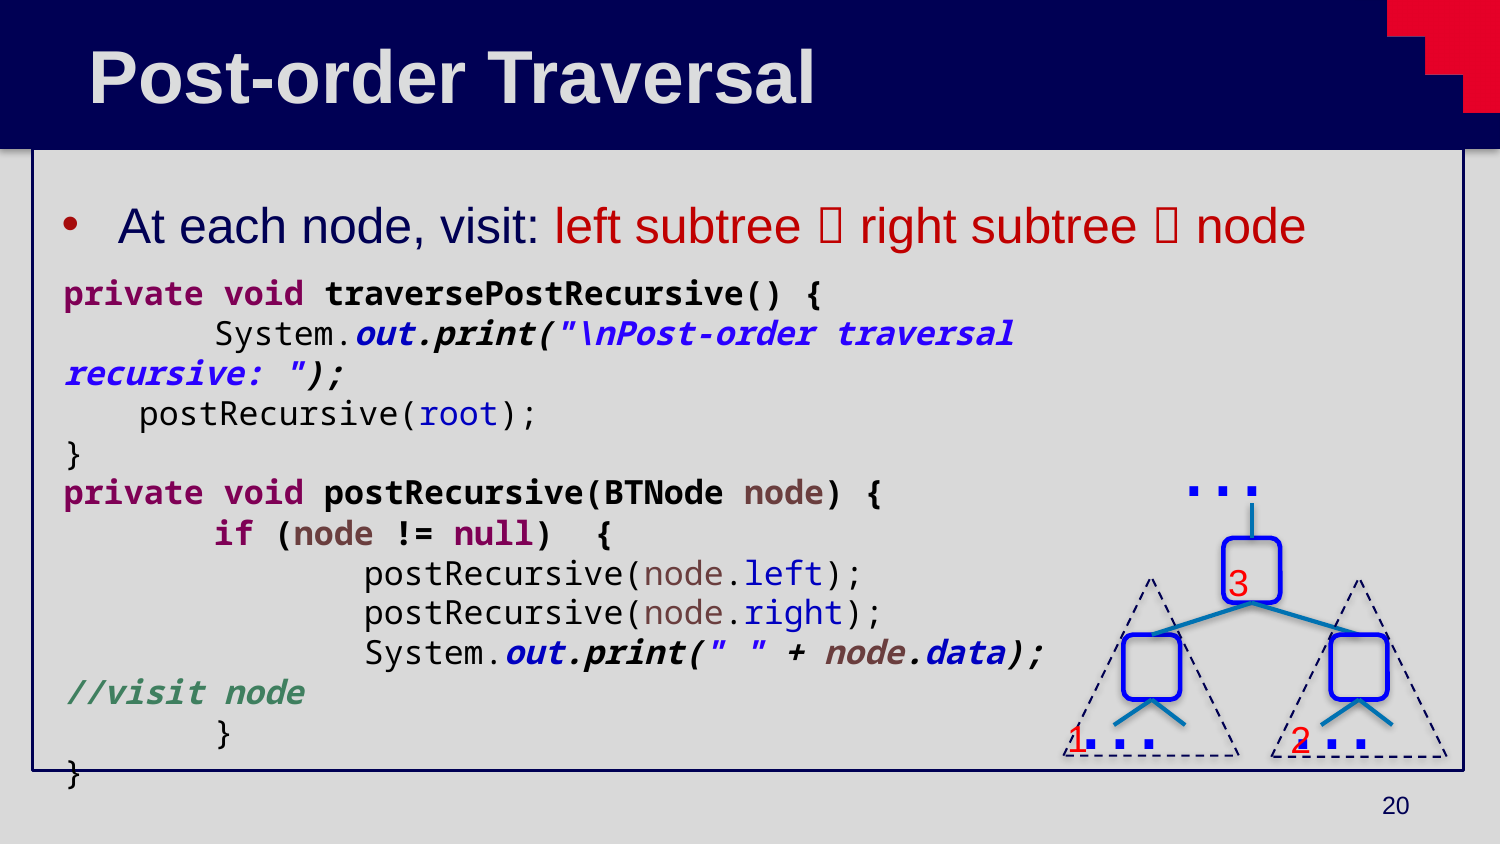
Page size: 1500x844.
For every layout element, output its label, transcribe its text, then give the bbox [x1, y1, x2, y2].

title Post-order Traversal [0, 0, 1356, 150]
text_box private void traversePostRecursive() { System.out.print("\nPost-order traversal recursive: "); postRecursive(root); } private void postRecursive(BTNode node) { if (node != null) { postRecursive(node.left); postRecursive(node.right); System.out.print(" " + node.data); //visit node } } [49, 264, 1188, 799]
picture [1387, 0, 1500, 113]
list At each node, visit: left subtree  right subtree  node [31, 146, 1465, 772]
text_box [1063, 397, 1448, 770]
slide_number 20 [1074, 782, 1425, 827]
